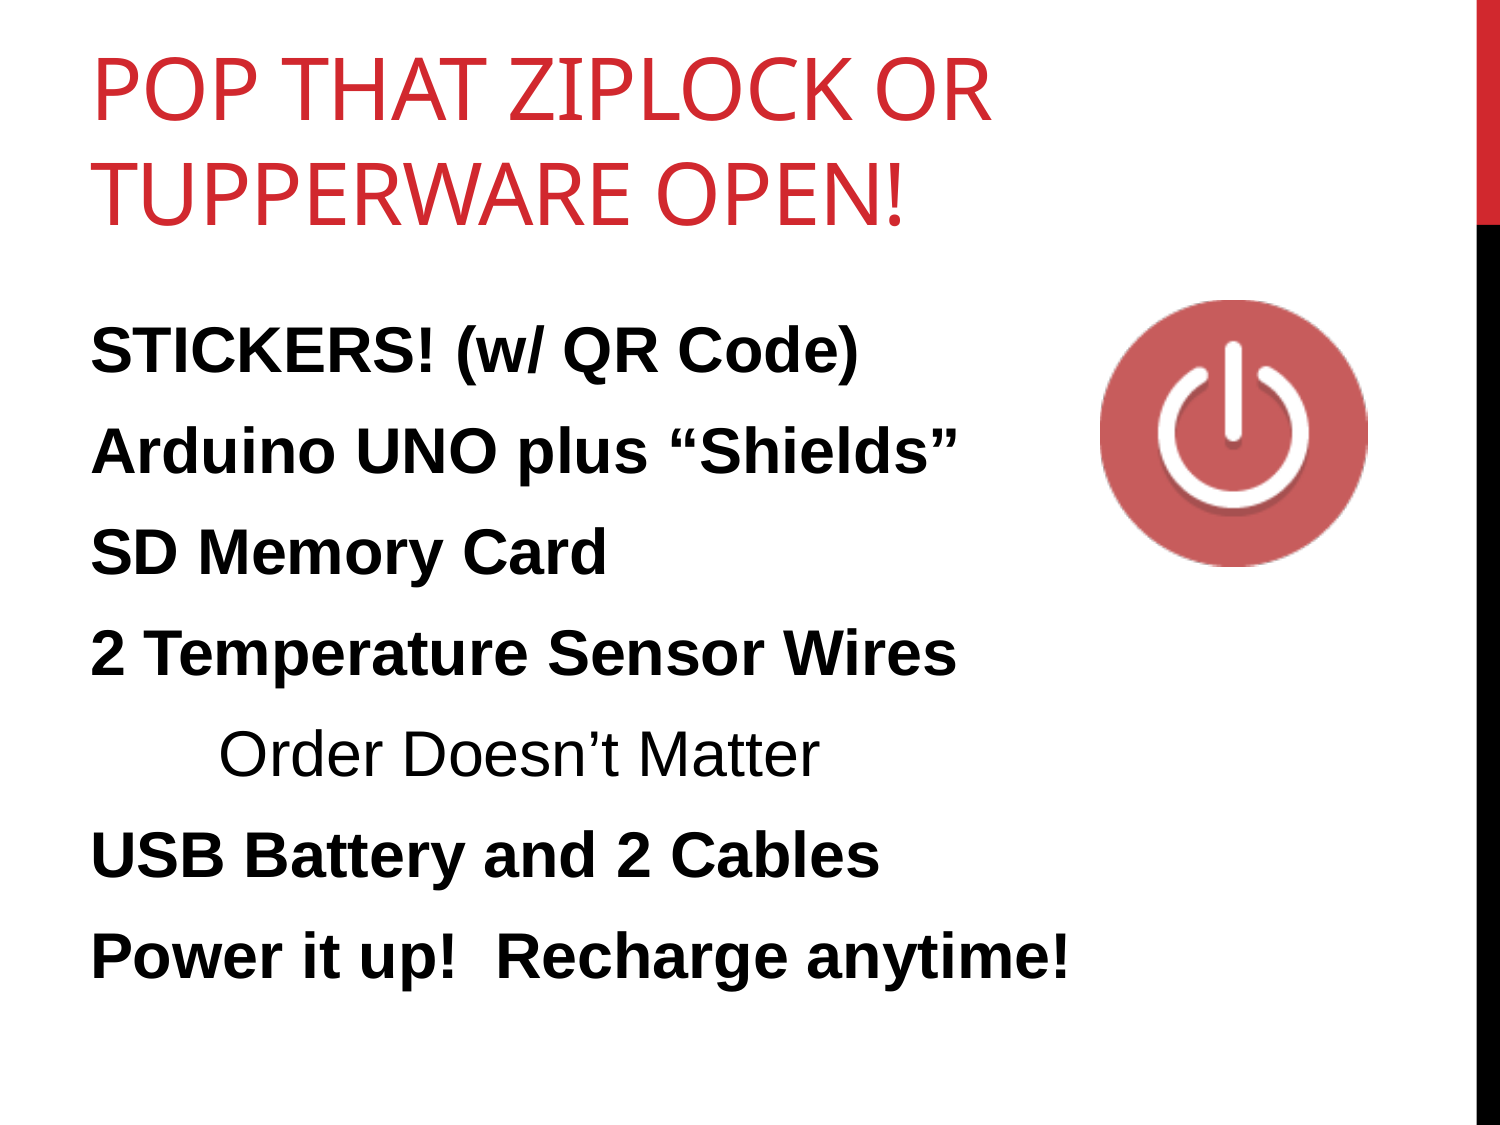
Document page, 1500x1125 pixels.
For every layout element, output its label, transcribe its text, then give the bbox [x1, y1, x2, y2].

title POP that ZIPLOCK OR tupperware open! [75, 25, 1404, 250]
picture [1100, 299, 1368, 568]
list STICKERS! (w/ QR Code) Arduino UNO plus “Shields” SD Memory Card 2 Temperature Sensor Wires Order Doesn’t Matter USB Battery and 2 Cables Power it up! Recharge anytime! [75, 300, 1325, 1005]
